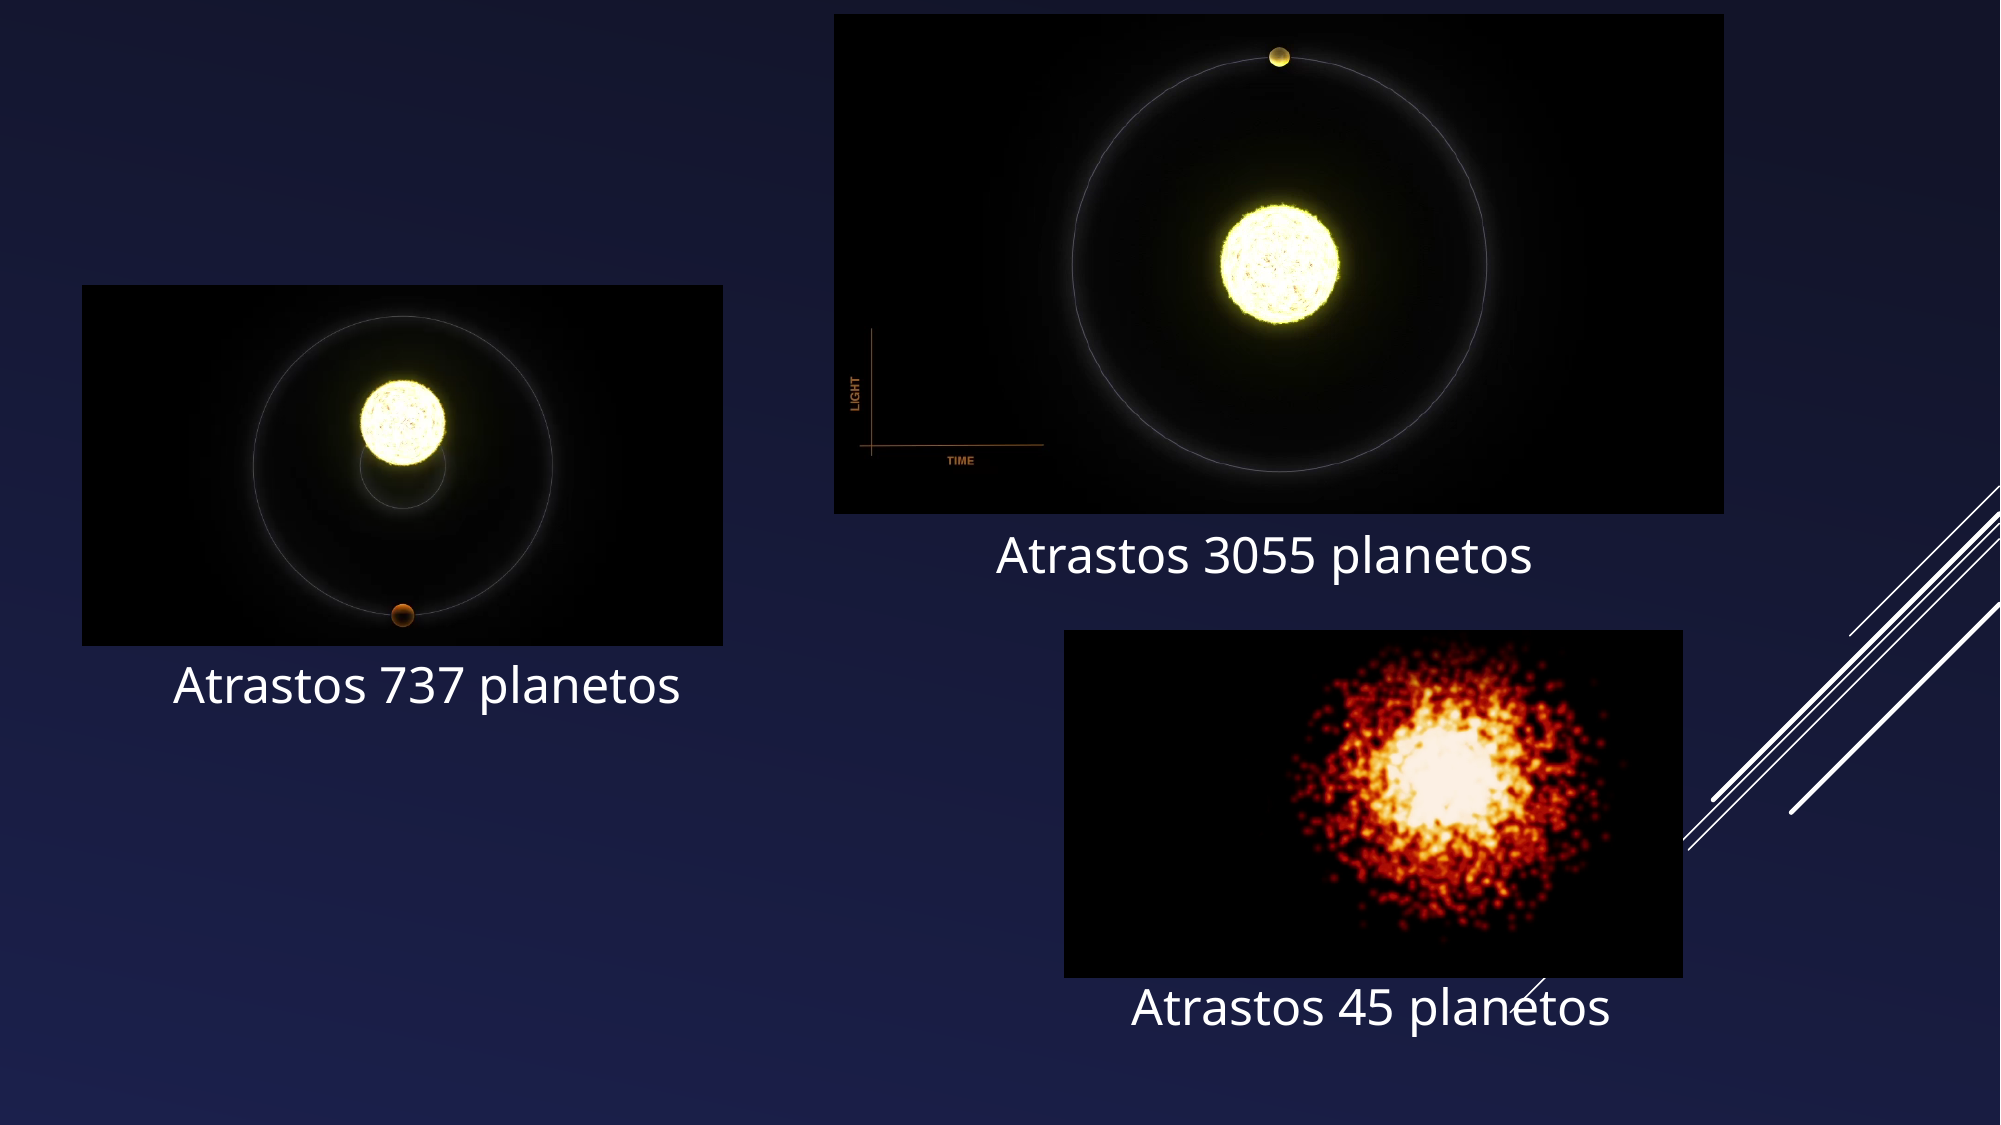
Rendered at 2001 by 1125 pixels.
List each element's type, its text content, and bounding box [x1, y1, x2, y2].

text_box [1063, 629, 1712, 1045]
text_box Atrastos 737 planetos [158, 646, 753, 721]
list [80, 284, 724, 647]
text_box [833, 13, 1725, 592]
